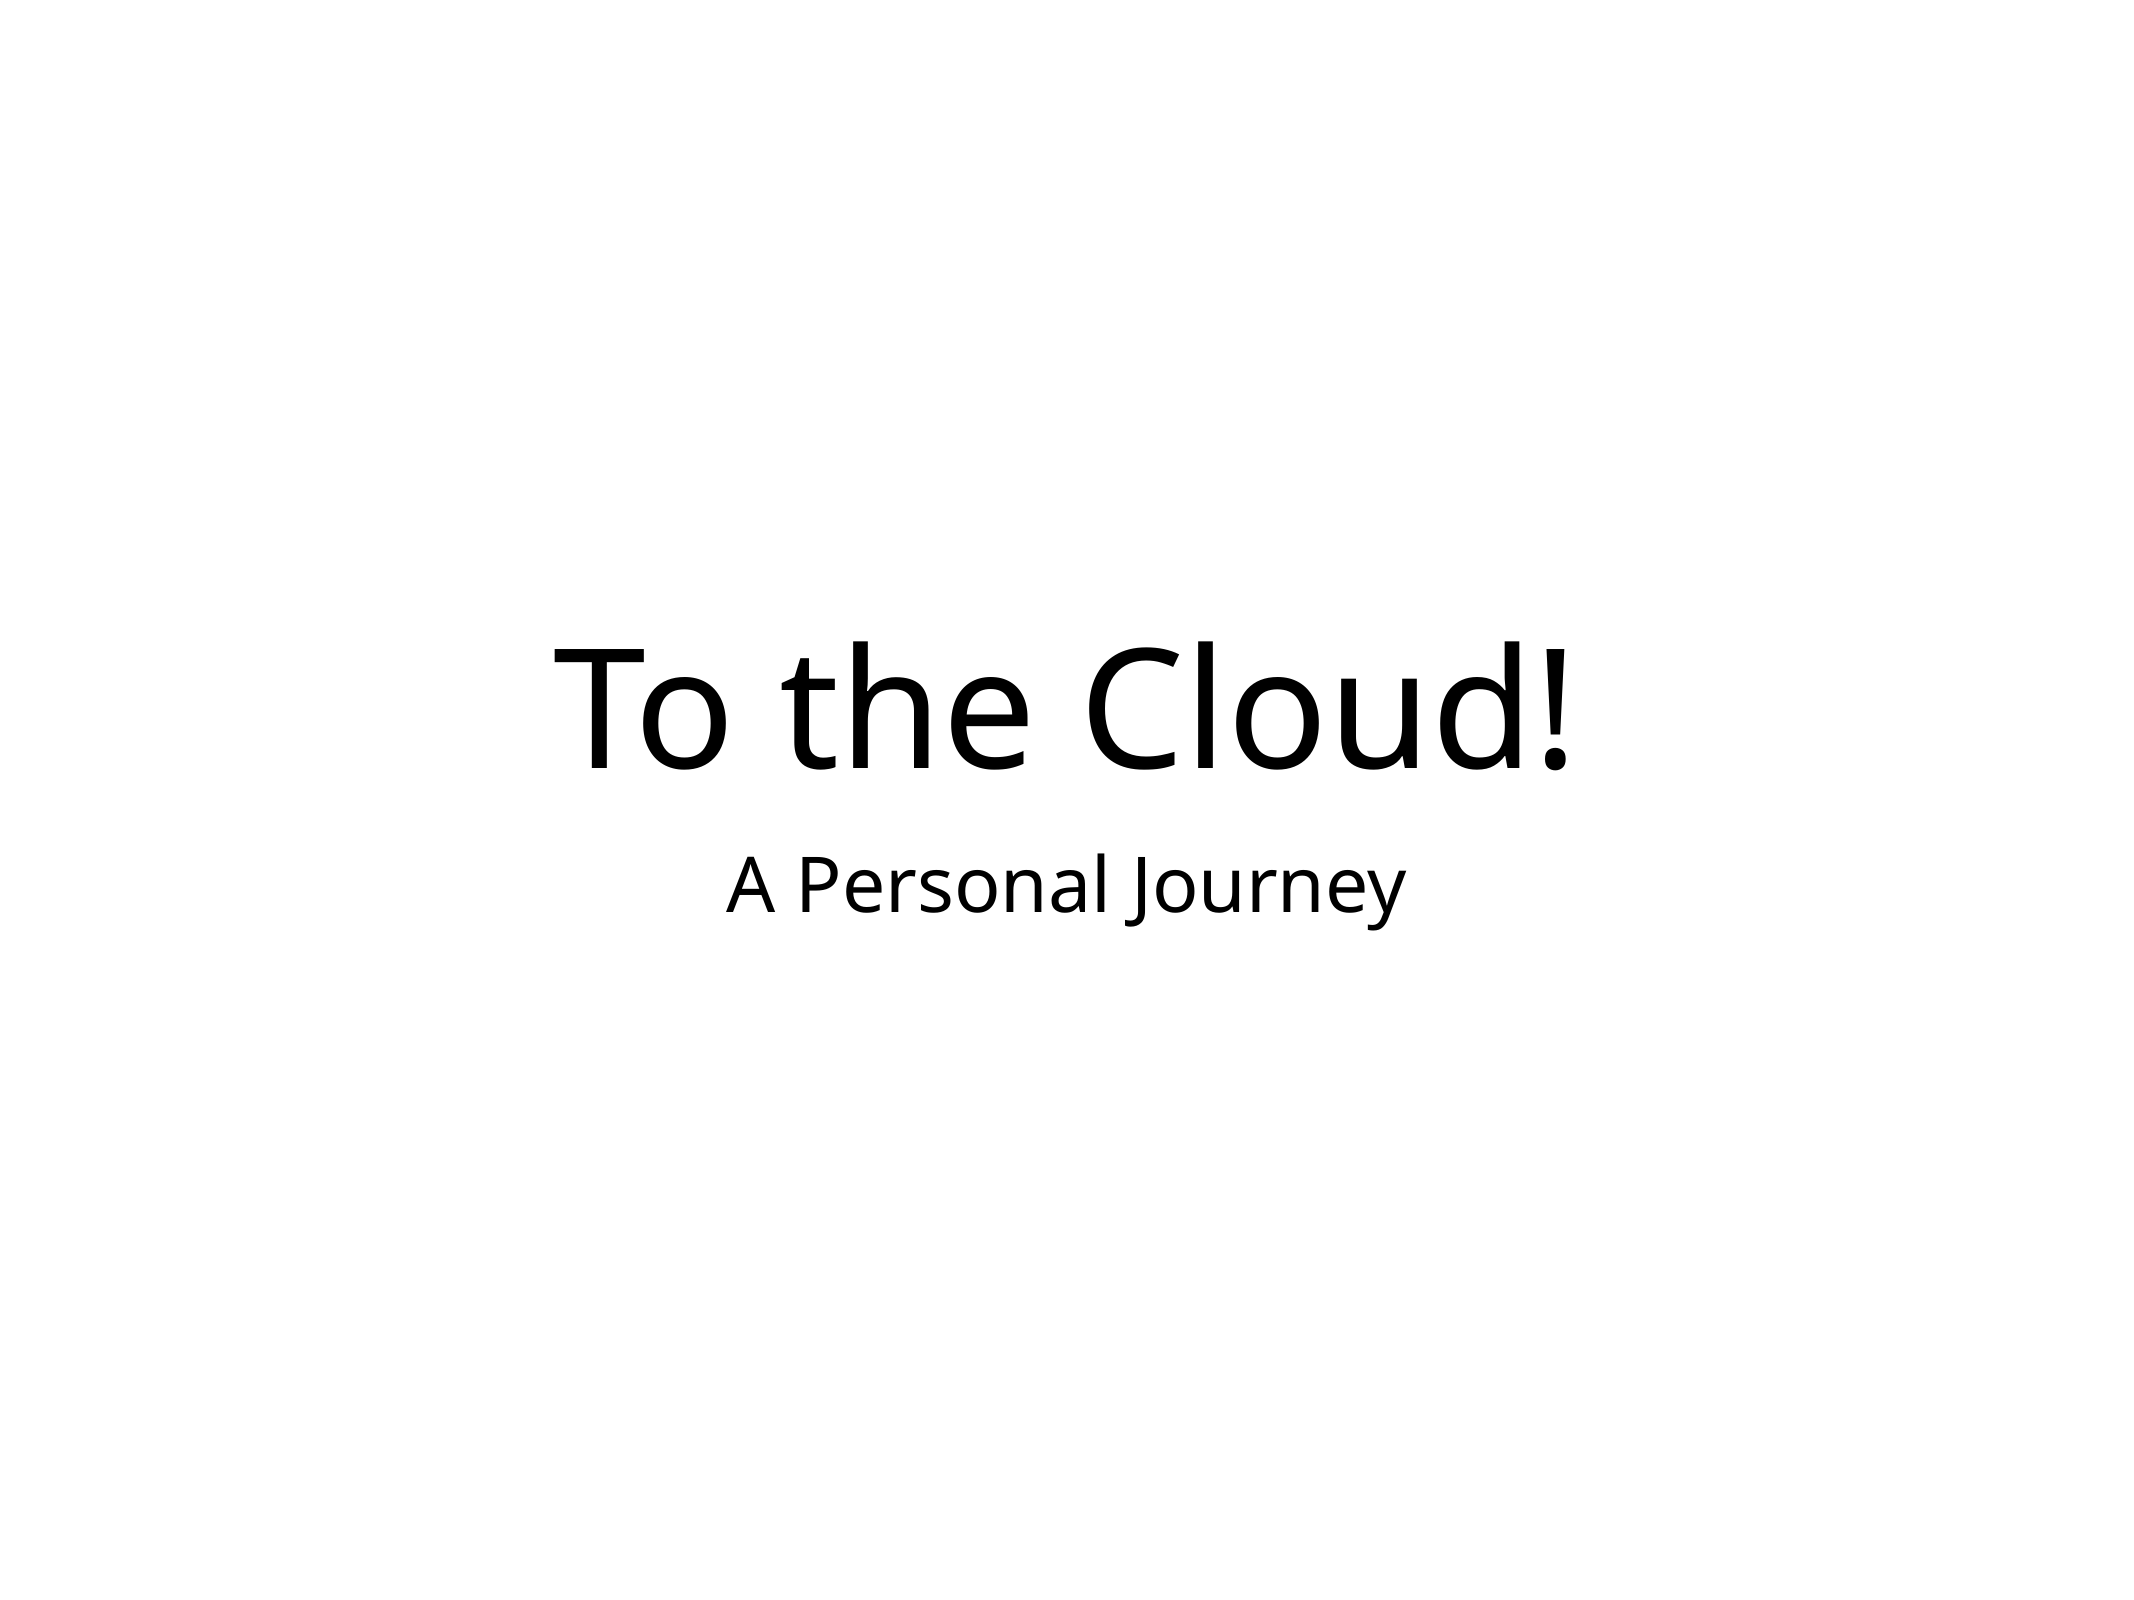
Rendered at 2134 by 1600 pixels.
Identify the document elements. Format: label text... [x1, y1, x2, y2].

subtitle A Personal Journey [207, 826, 1926, 1013]
title To the Cloud! [207, 268, 1926, 811]
